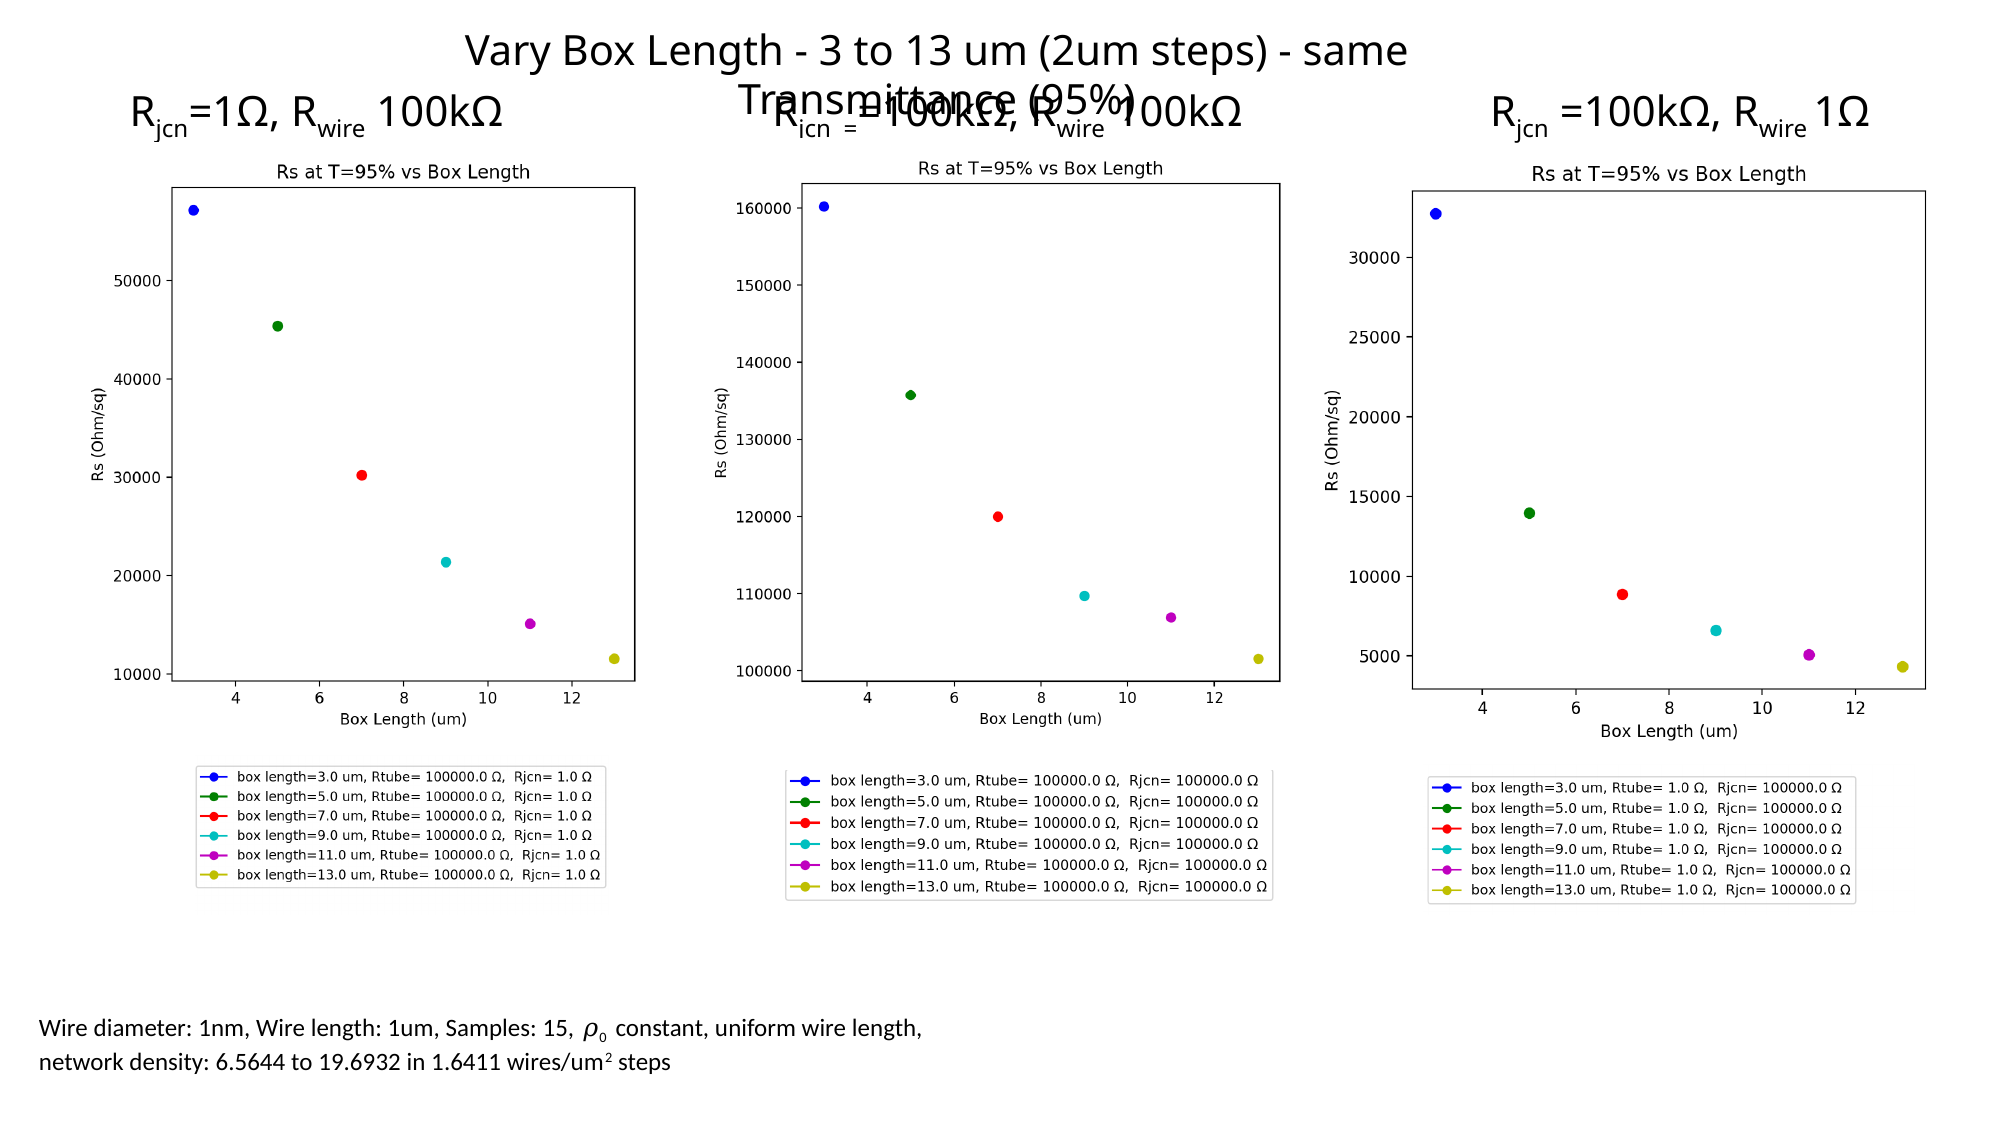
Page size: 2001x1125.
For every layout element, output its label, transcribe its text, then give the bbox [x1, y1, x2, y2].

text_box Wire diameter: 1nm, Wire length: 1um, Samples: 15, 𝜌0 constant, uniform wire length, network density: 6.5644 to 19.6932 in 1.6411 wires/um2 steps [24, 1003, 944, 1125]
picture [1290, 145, 1931, 915]
picture [710, 138, 1286, 756]
text_box Vary Box Length - 3 to 13 um (2um steps) - same Transmittance (95%) [326, 15, 1548, 131]
picture [69, 142, 640, 915]
picture [784, 770, 1305, 915]
